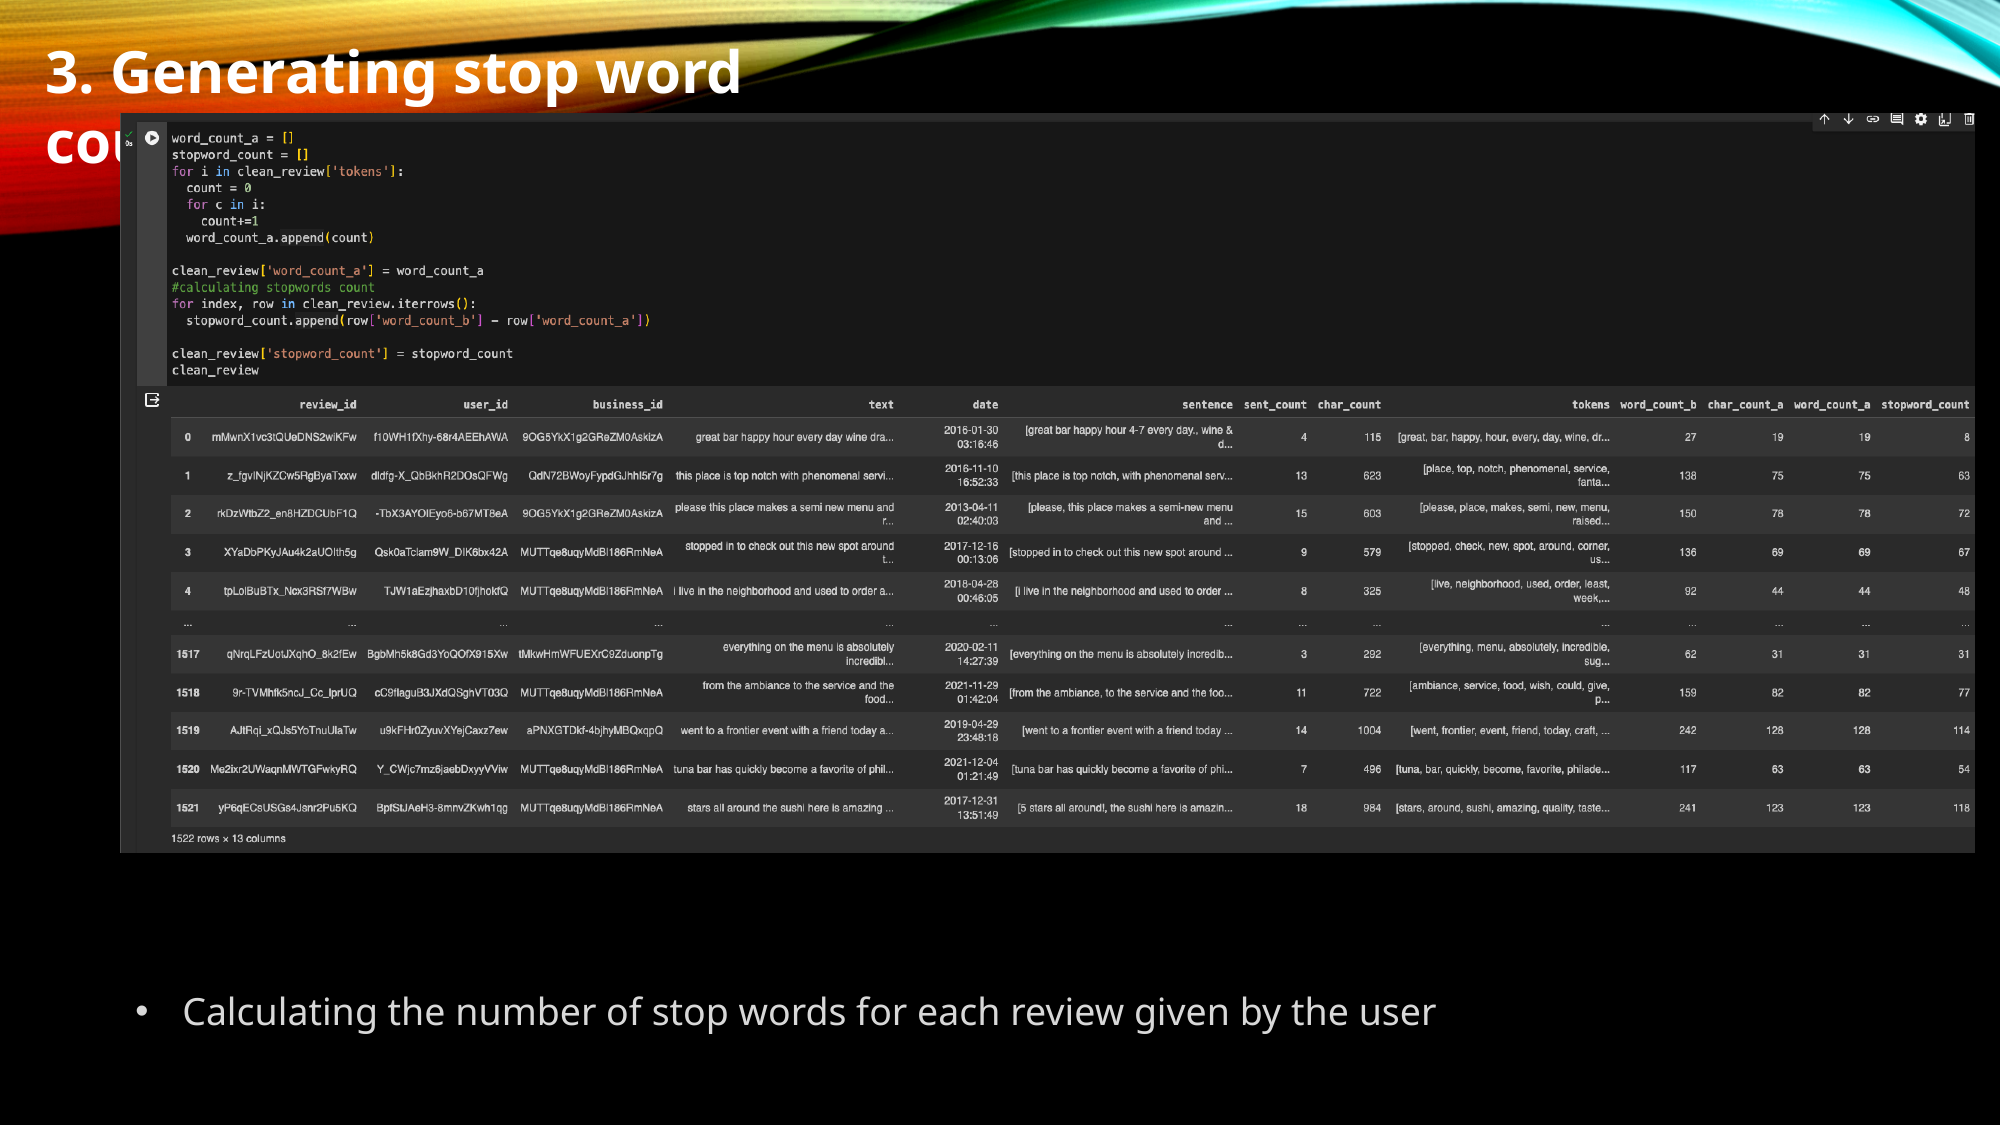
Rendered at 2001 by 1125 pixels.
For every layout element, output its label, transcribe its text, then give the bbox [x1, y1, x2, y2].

text_box Calculating the number of stop words for each review given by the user [120, 980, 1851, 1041]
text_box 3. Generating stop word count [30, 27, 926, 183]
picture [0, 0, 2000, 854]
